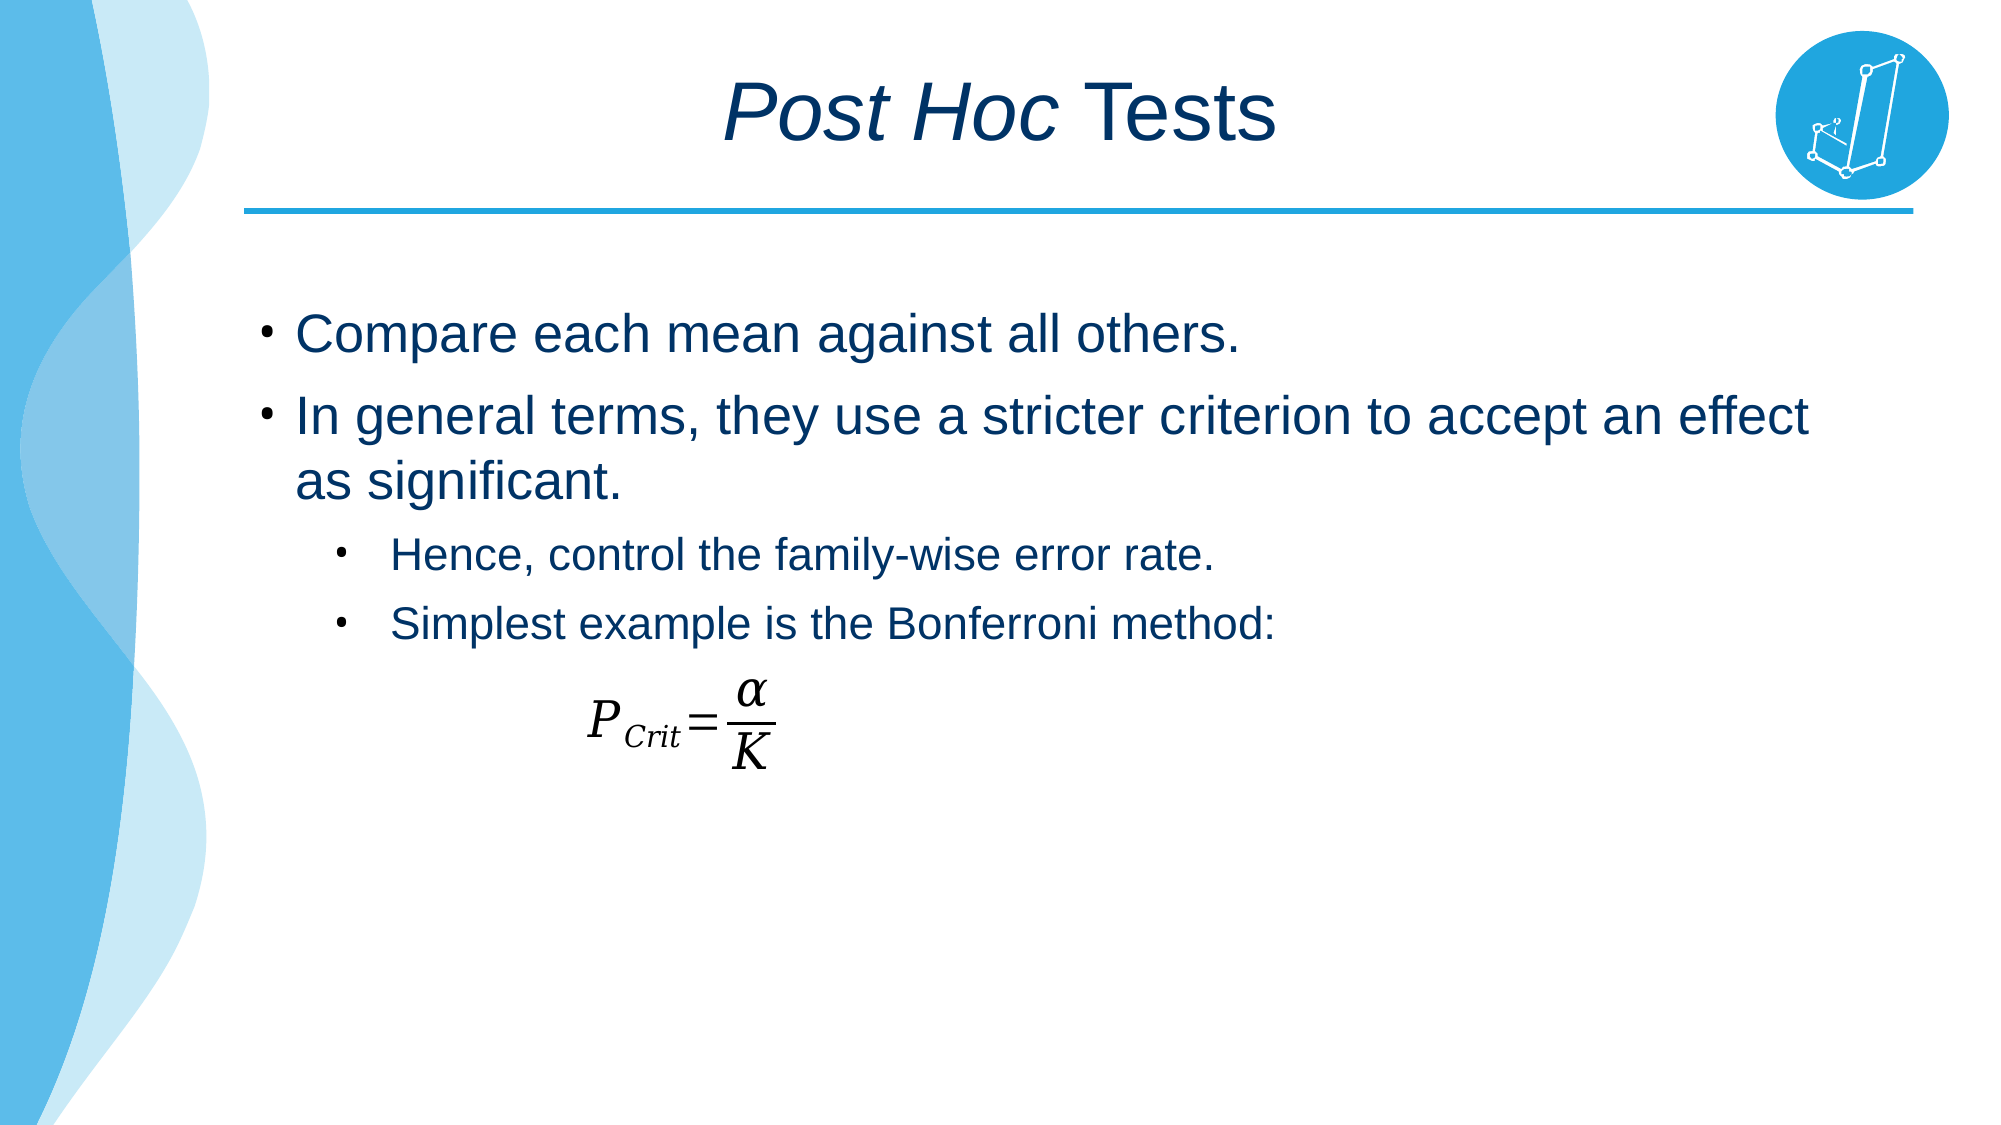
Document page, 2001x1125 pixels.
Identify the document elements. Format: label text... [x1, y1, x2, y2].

list Compare each mean against all others. In general terms, they use a stricter criterion to accept an effect as significant. Hence, control the family-wise error rate. Simplest example is the Bonferroni method: [244, 290, 1835, 977]
title Post Hoc Tests [244, 19, 1756, 212]
